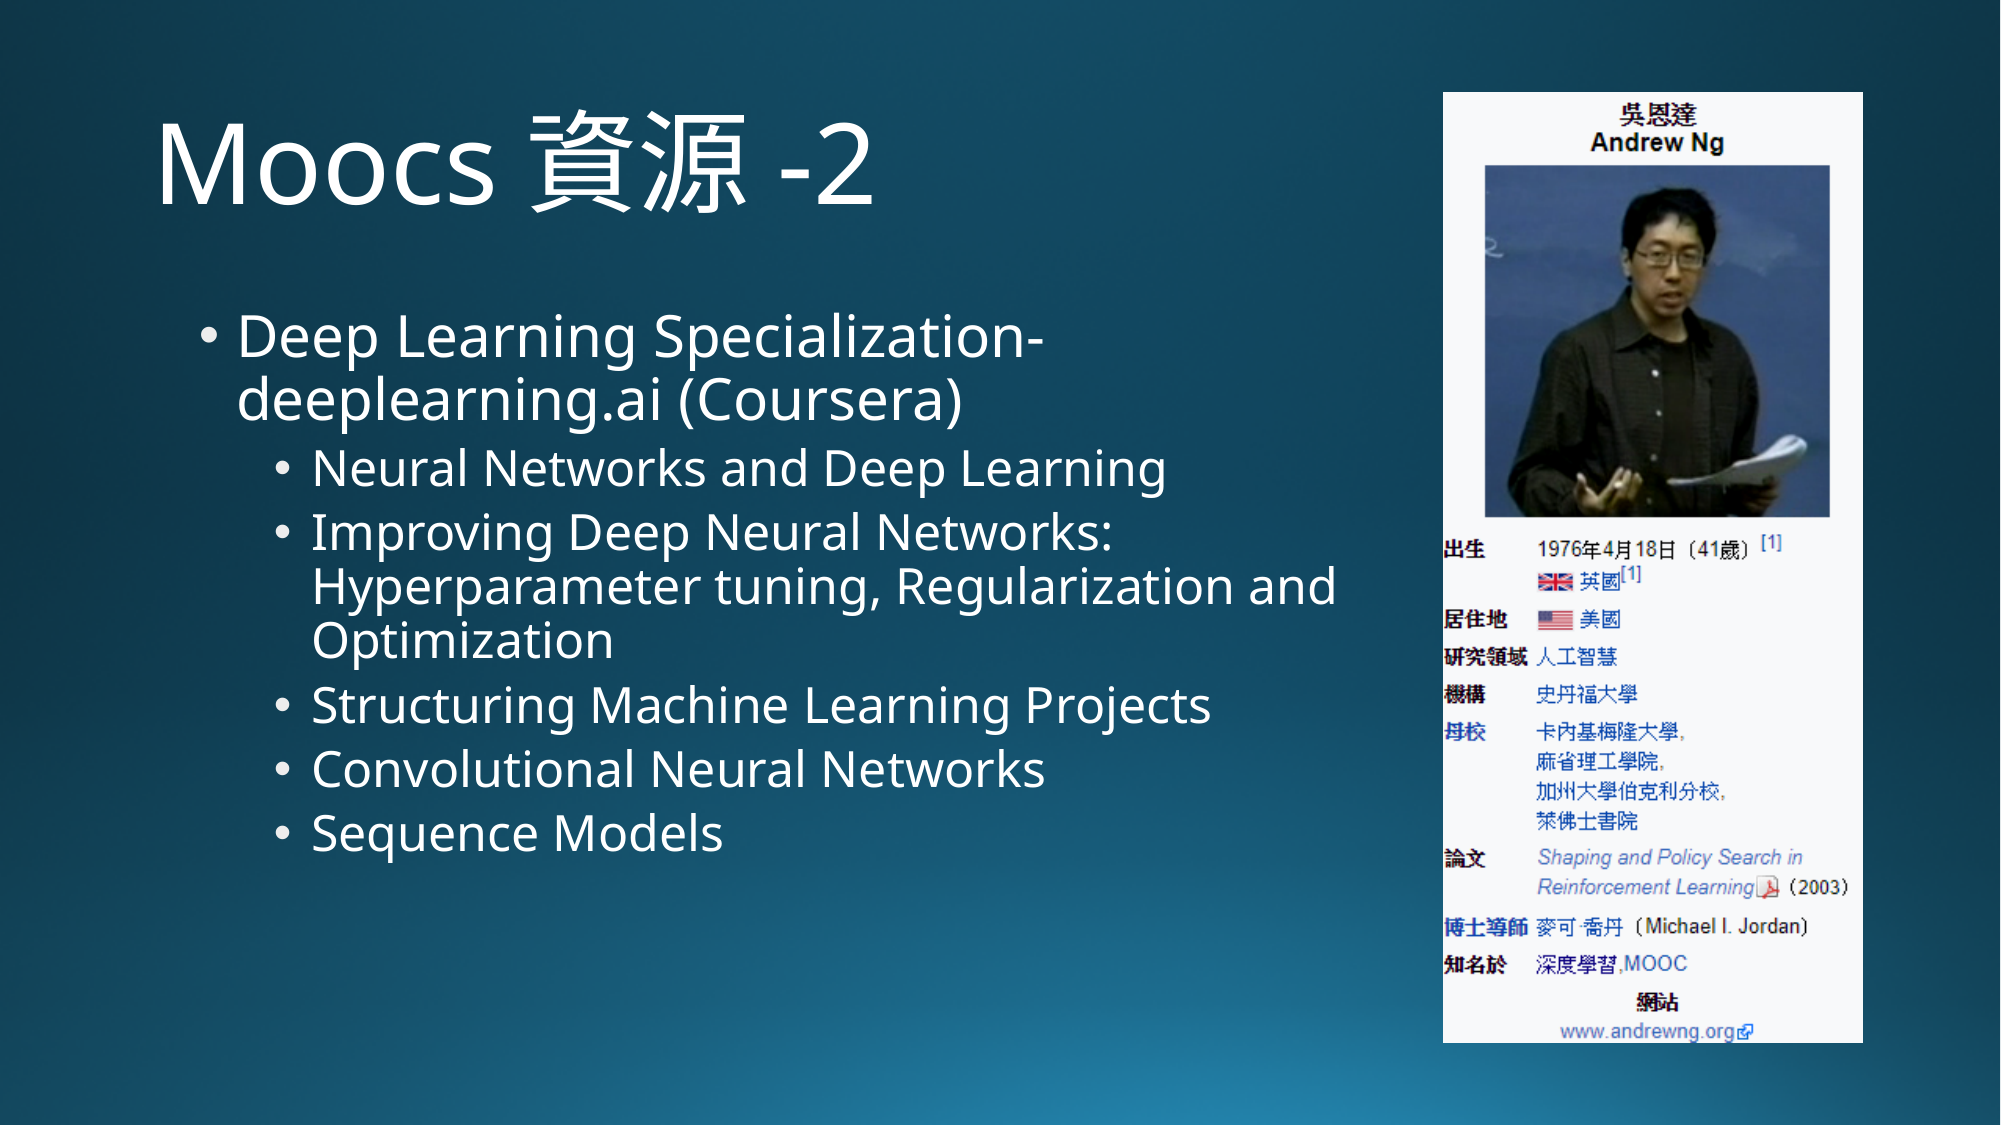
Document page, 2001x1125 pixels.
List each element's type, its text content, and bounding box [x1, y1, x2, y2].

title Moocs資源-2 [137, 59, 1863, 278]
picture [0, 0, 2001, 1125]
list Deep Learning Specialization-deeplearning.ai (Coursera) Neural Networks and Deep Learning Improving Deep Neural Networks: Hyperparameter tuning, Regularization and Optimization Structuring Machine Learning Projects Convolutional Neural Networks Sequence Models [183, 299, 1434, 1014]
